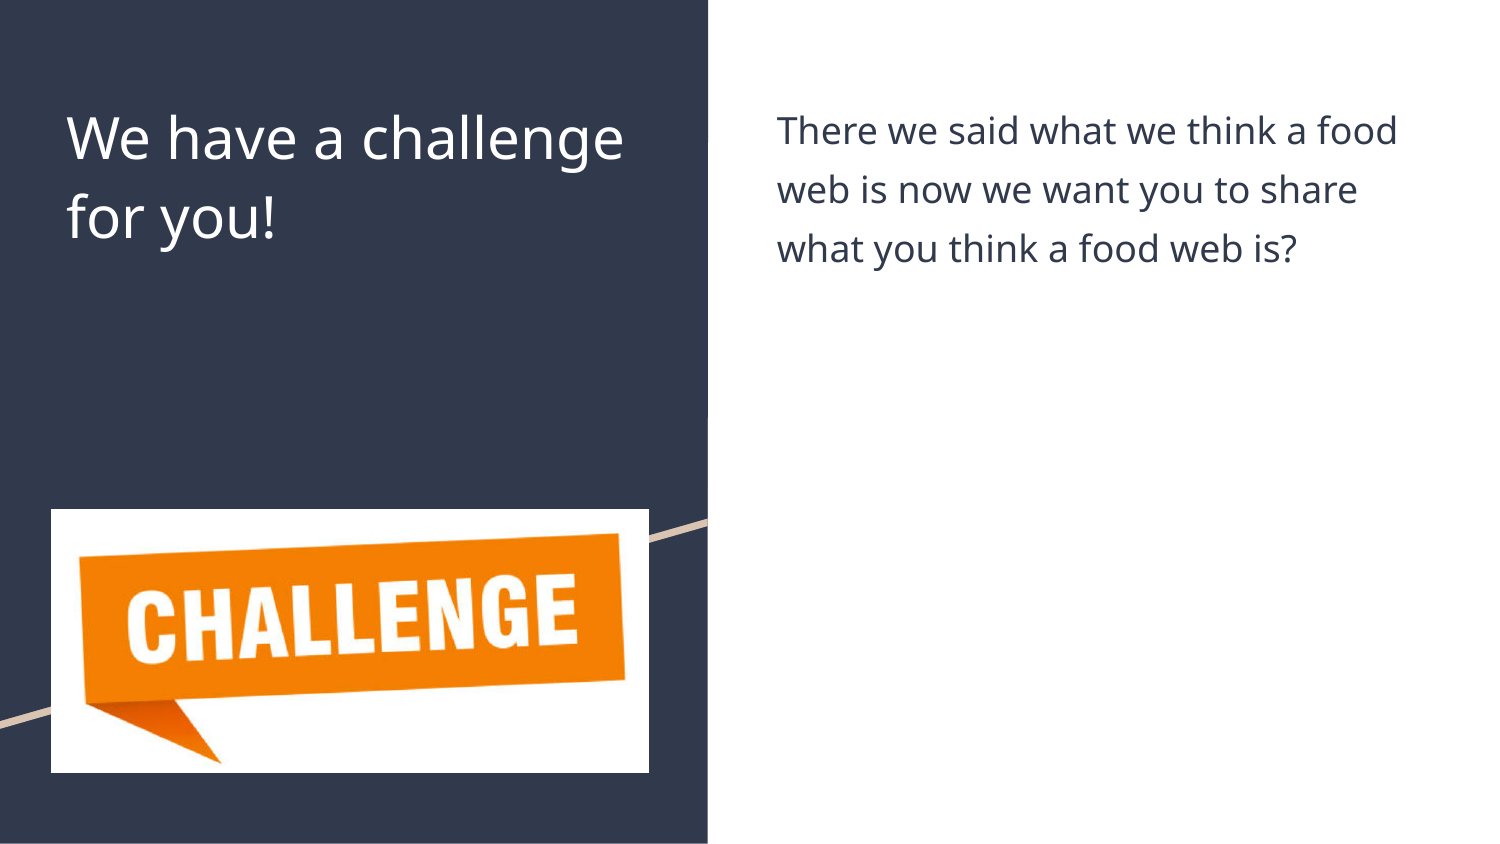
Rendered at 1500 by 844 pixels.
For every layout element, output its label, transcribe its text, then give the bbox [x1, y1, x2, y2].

list There we said what we think a food web is now we want you to share what you think a food web is? [761, 82, 1446, 755]
title We have a challenge for you! [51, 82, 660, 494]
picture [50, 509, 649, 773]
